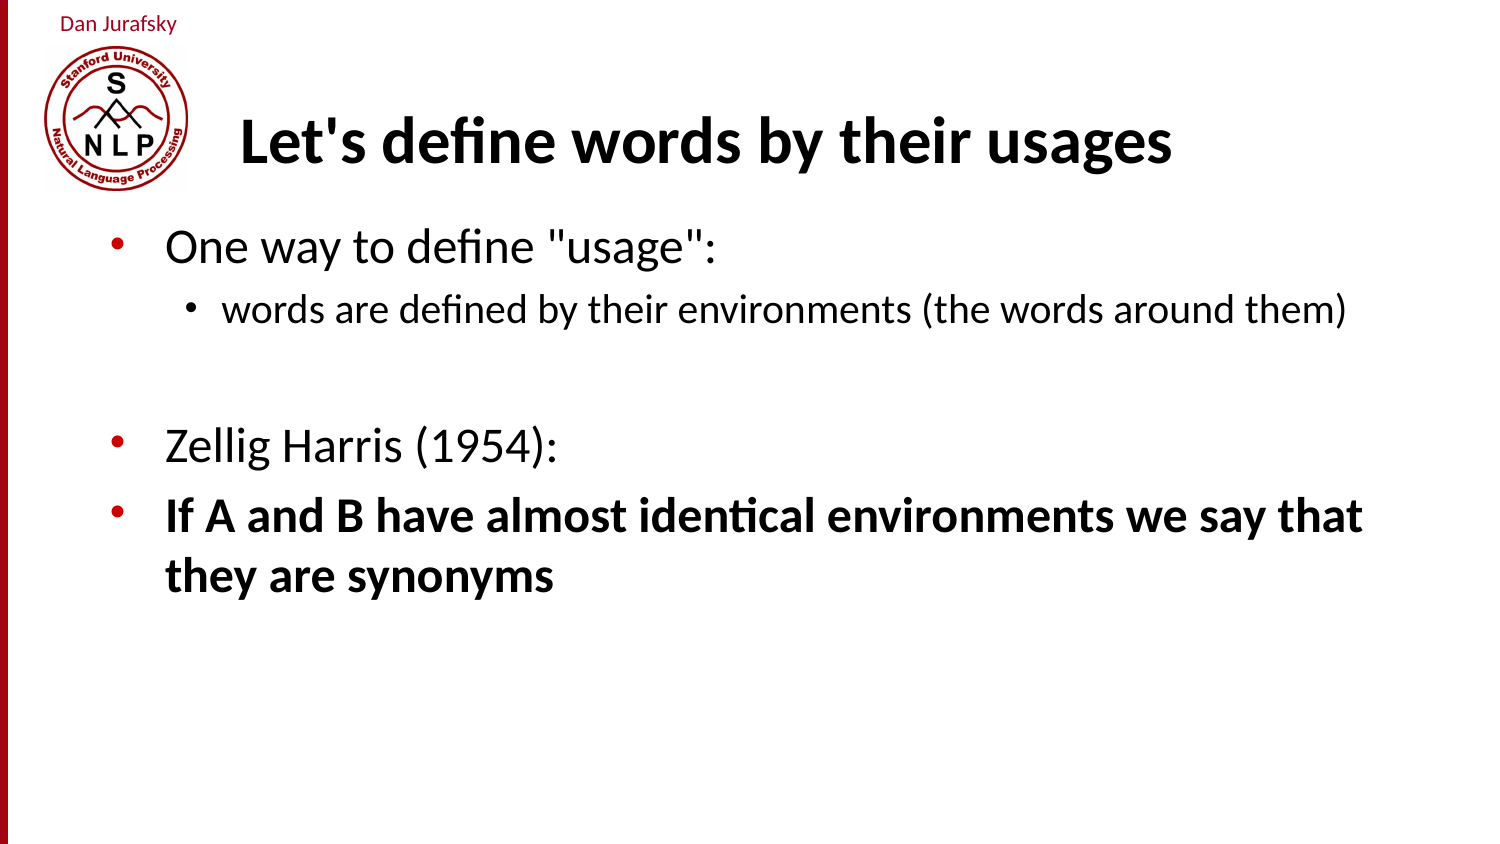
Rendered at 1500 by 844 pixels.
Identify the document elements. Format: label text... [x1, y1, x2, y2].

list One way to define "usage": words are defined by their environments (the words around them) Zellig Harris (1954): If A and B have almost identical environments we say that they are synonyms [93, 206, 1459, 769]
title Let's define words by their usages [225, 62, 1450, 185]
picture [44, 46, 188, 191]
